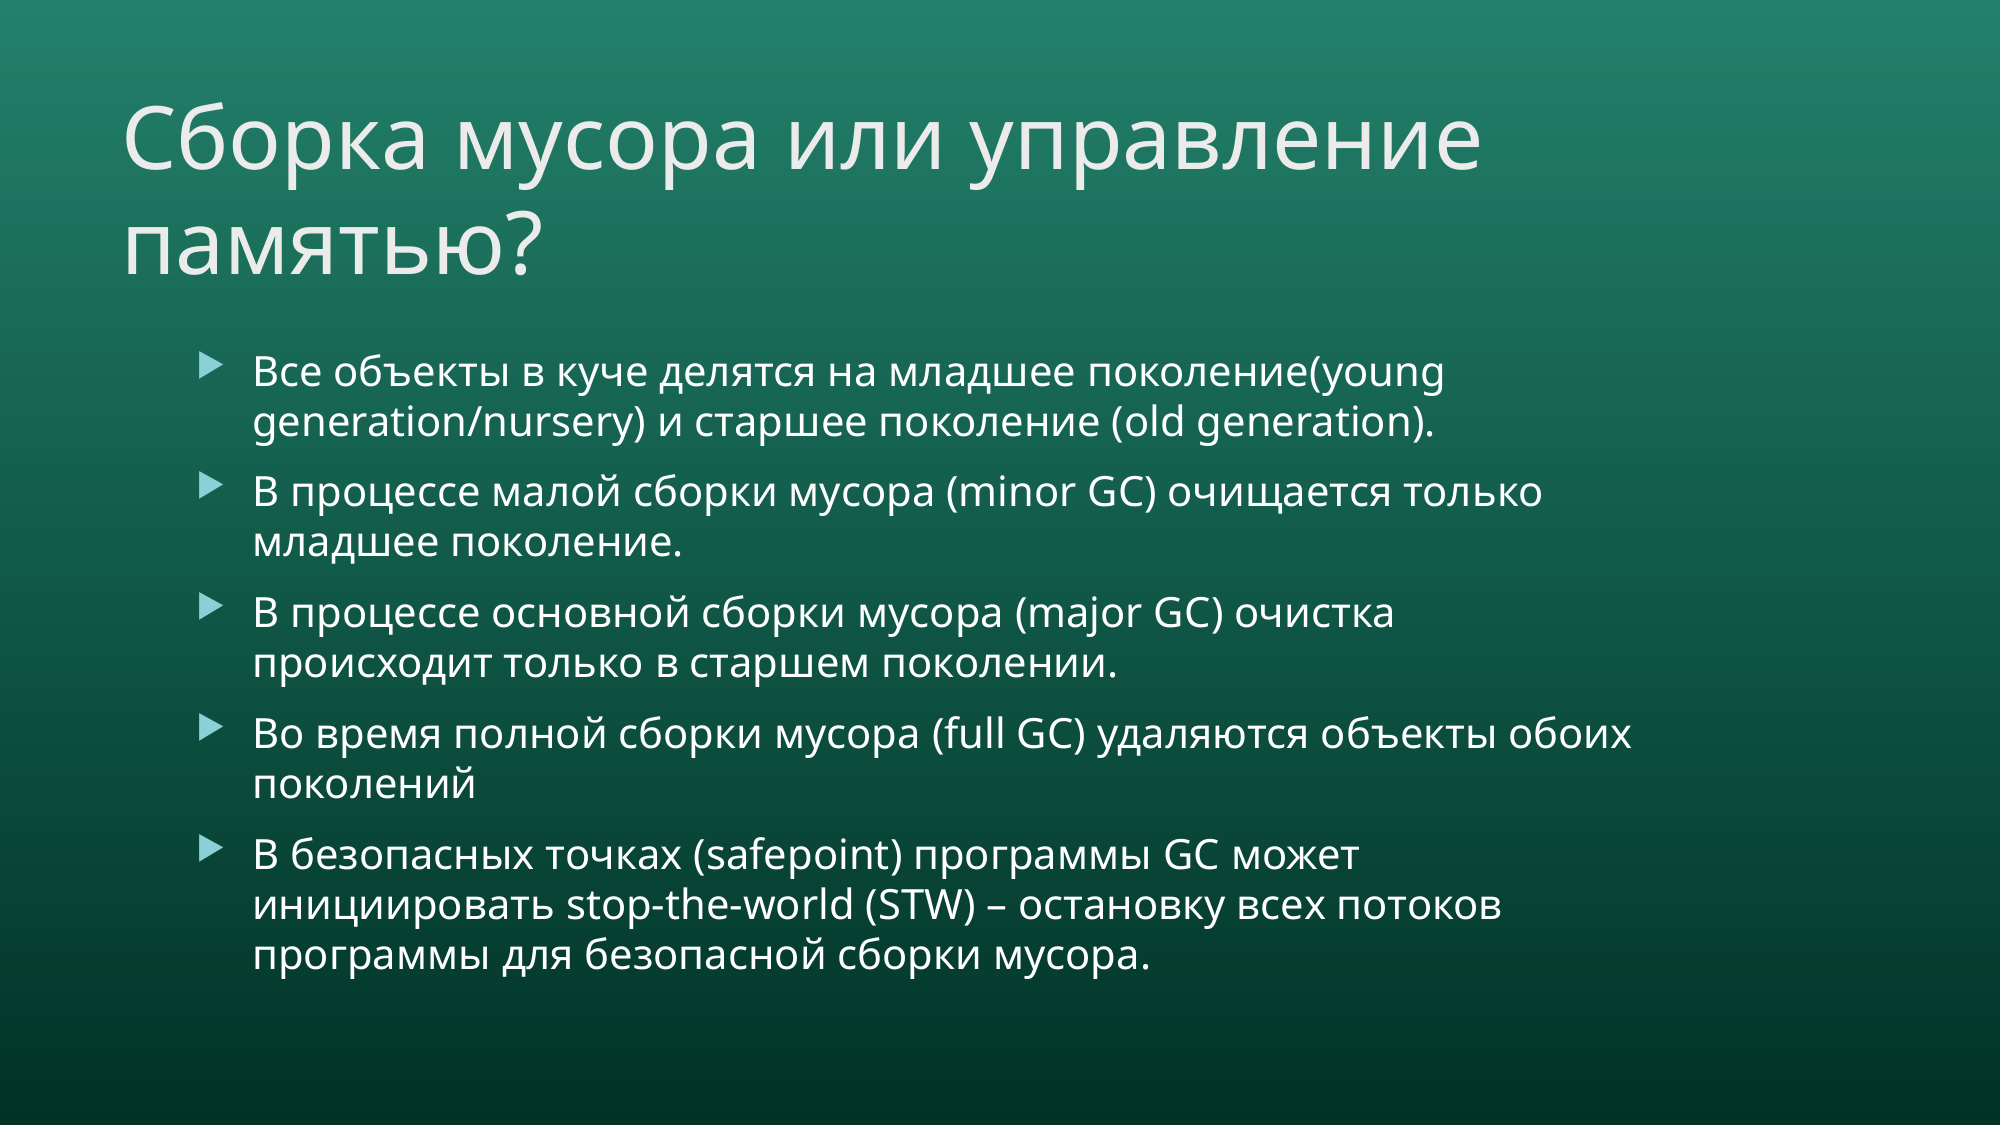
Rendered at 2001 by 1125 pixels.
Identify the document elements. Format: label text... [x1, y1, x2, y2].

list Все объекты в куче делятся на младшее поколение(young generation/nursery) и старшее поколение (old generation). В процессе малой сборки мусора (minor GC) очищается только младшее поколение. В процессе основной сборки мусора (major GC) очистка происходит только в старшем поколении. Во время полной сборки мусора (full GC) удаляются объекты обоих поколений В безопасных точках (safepoint) программы GC может инициировать stop-the-world (STW) – остановку всех потоков программы для безопасной сборки мусора. [181, 336, 1649, 1025]
title Сборка мусора или управление памятью? [106, 74, 1649, 304]
